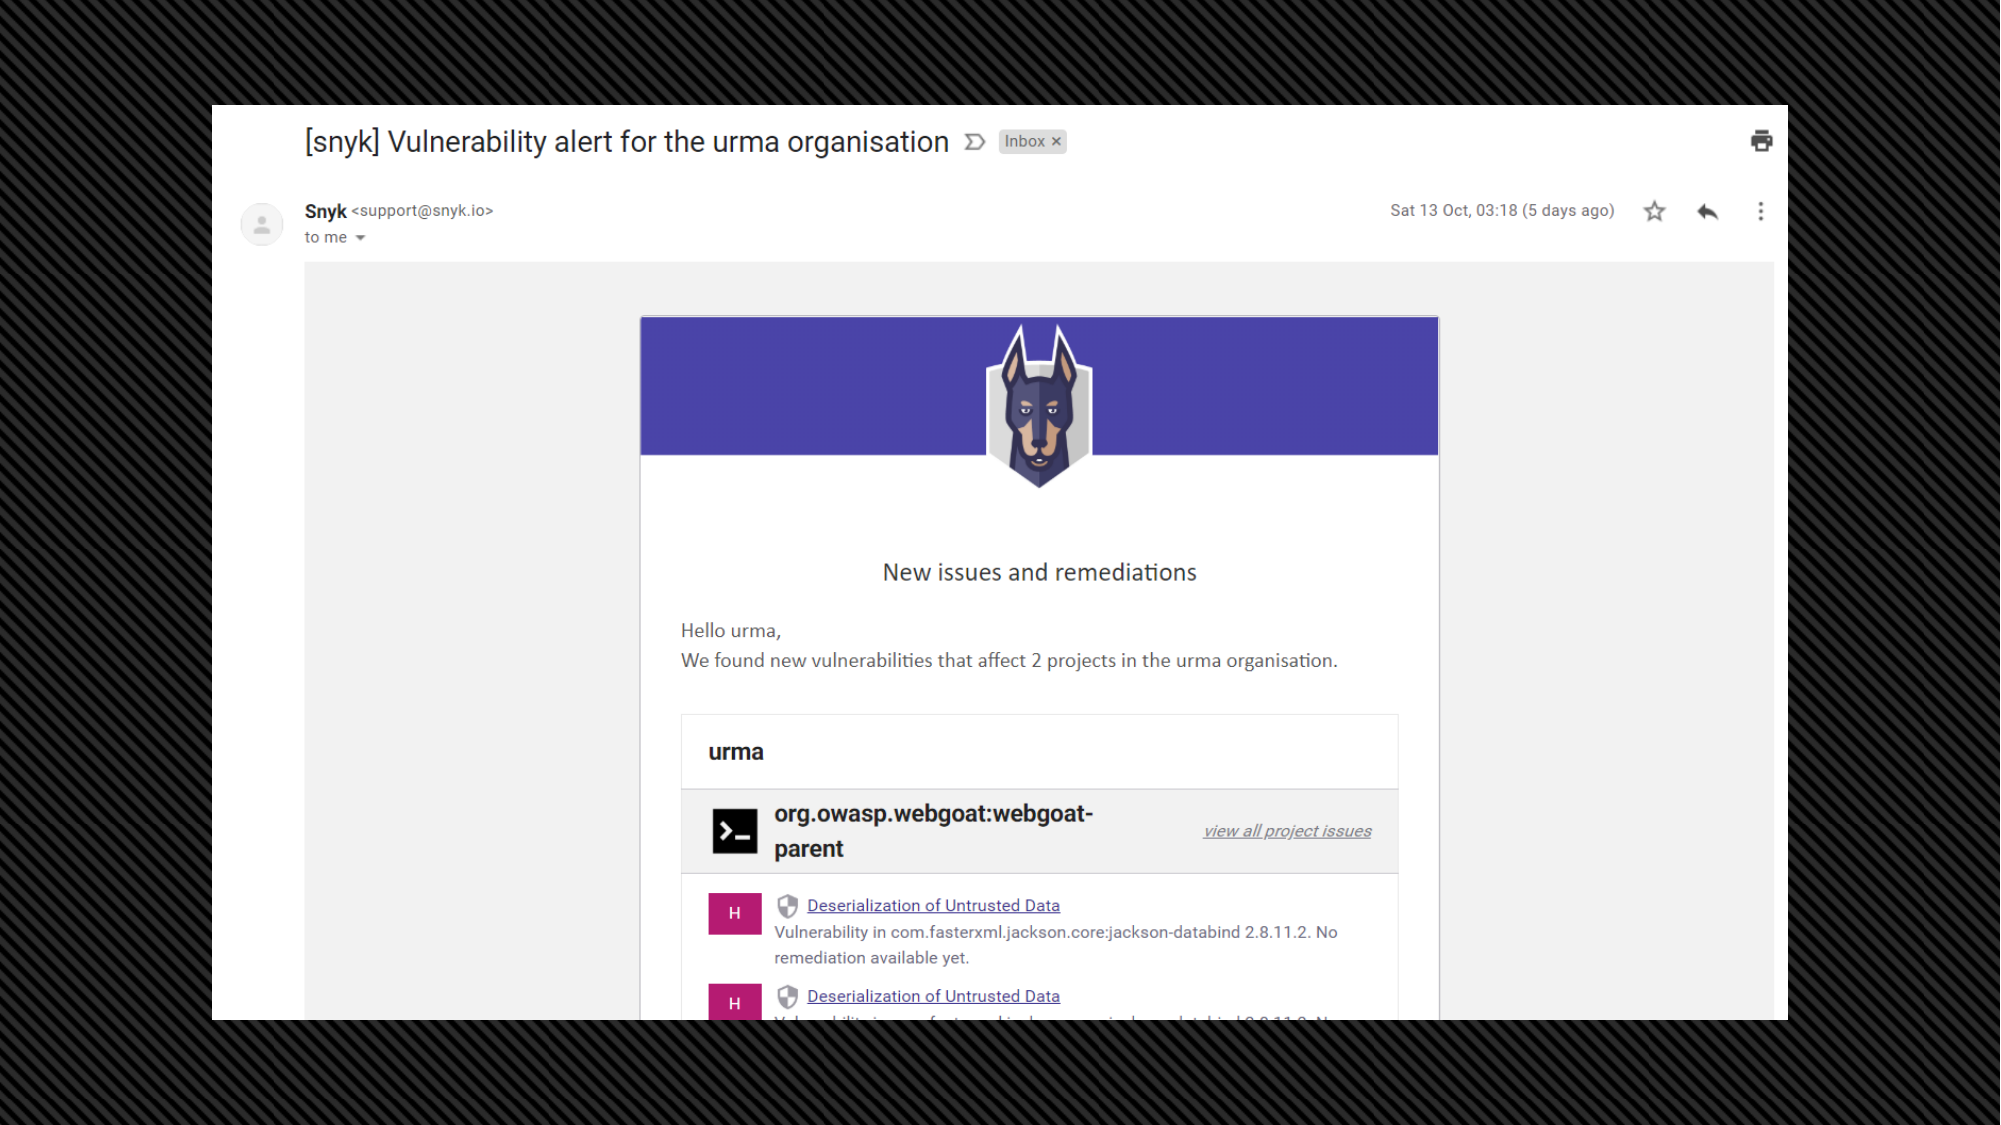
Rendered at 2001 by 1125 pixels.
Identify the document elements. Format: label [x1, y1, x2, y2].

text_box [0, 0, 2000, 1125]
picture [211, 105, 1789, 1020]
